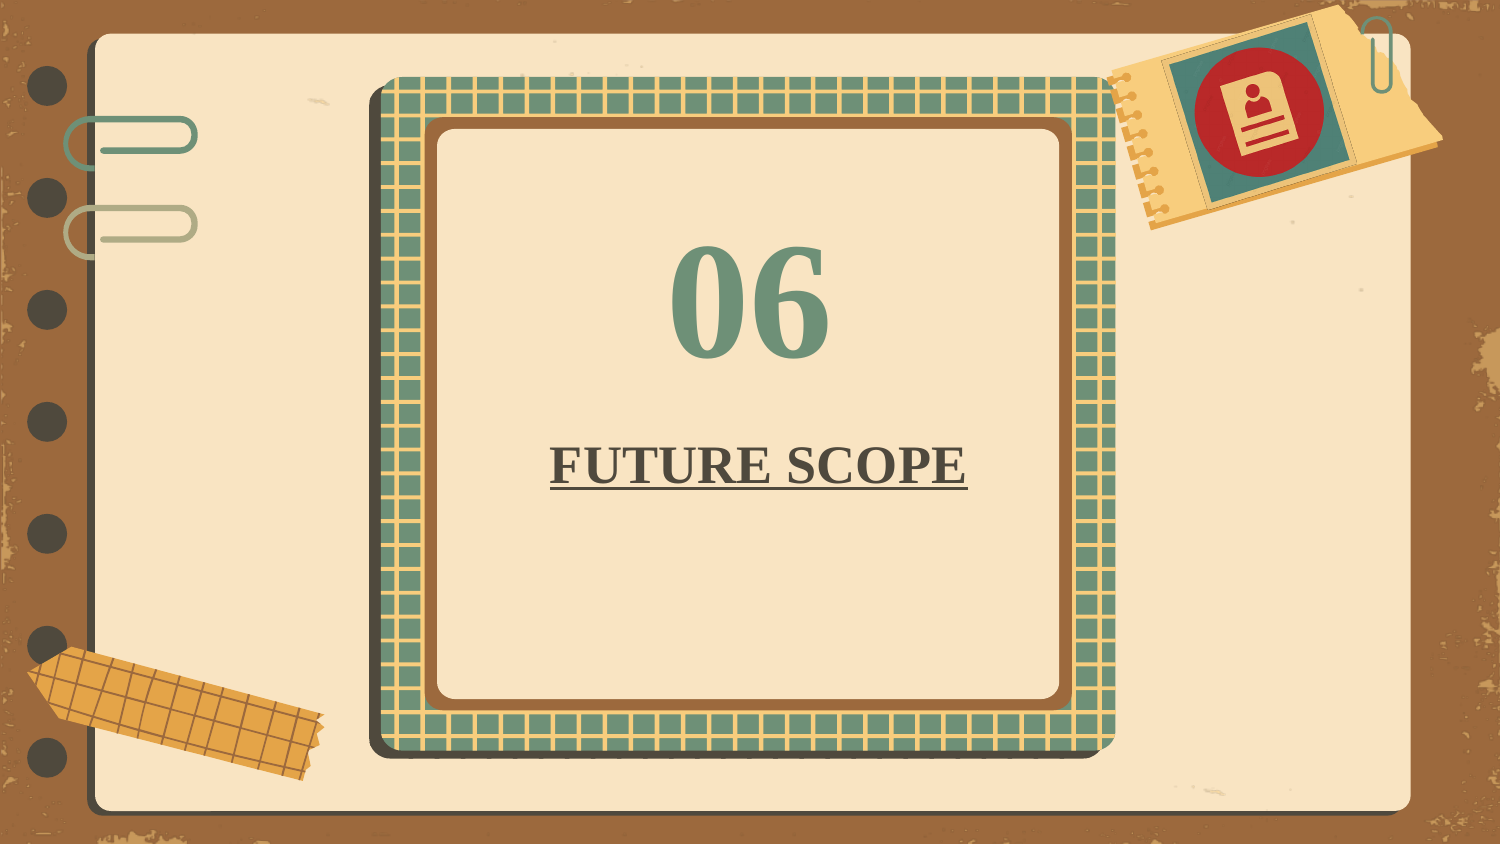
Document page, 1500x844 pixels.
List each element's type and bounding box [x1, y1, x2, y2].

text_box [63, 115, 198, 172]
text_box [1106, 0, 1444, 231]
text_box [368, 76, 1117, 759]
picture [1180, 33, 1338, 191]
text_box [17, 637, 328, 786]
text_box [63, 204, 198, 261]
